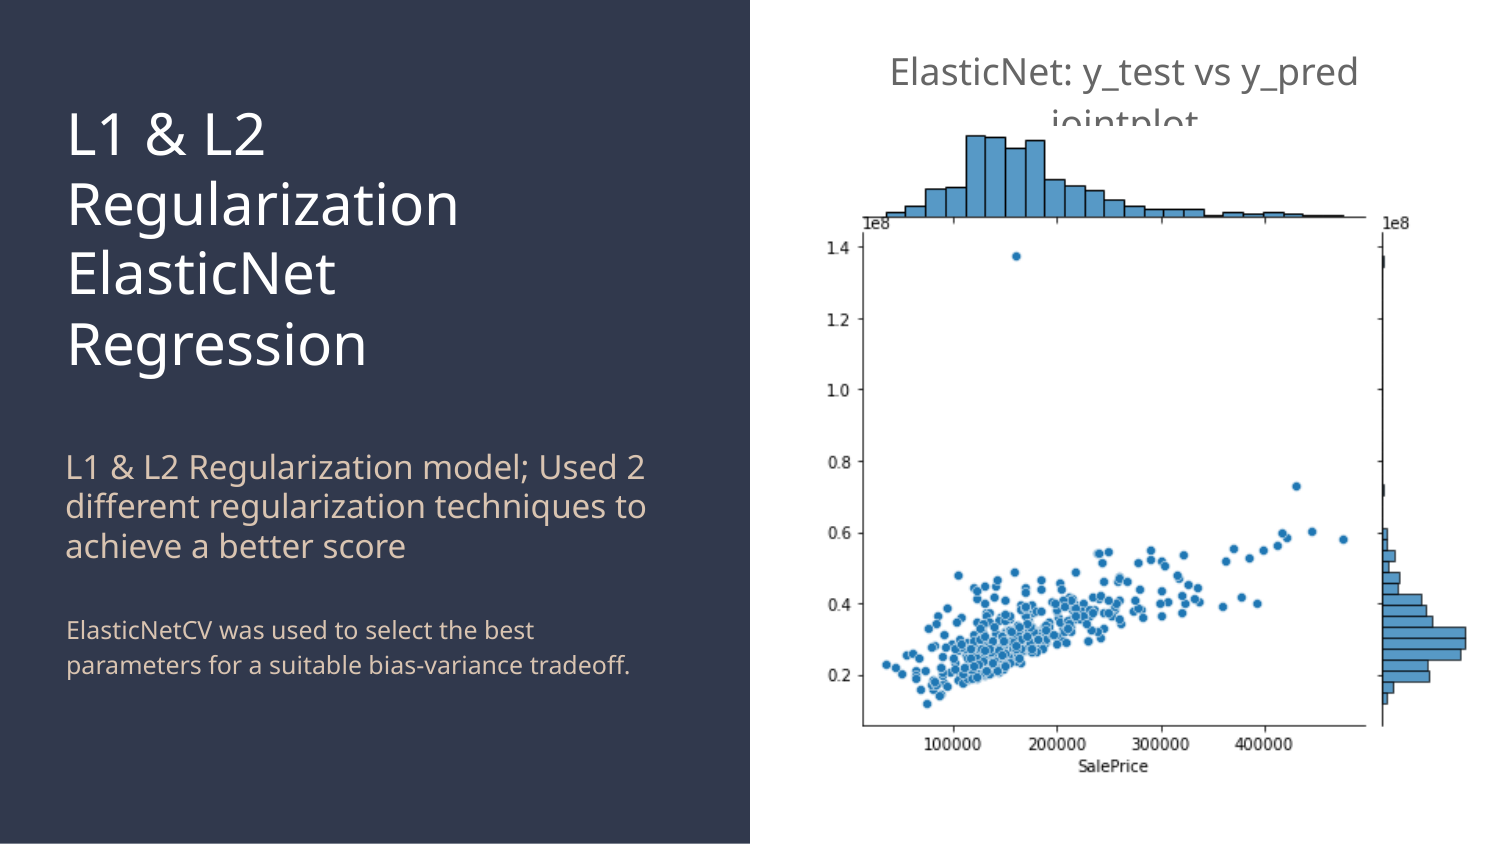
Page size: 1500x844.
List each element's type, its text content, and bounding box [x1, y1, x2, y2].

list ElasticNetCV was used to select the best parameters for a suitable bias-variance tradeoff. [51, 595, 684, 777]
list ElasticNet: y_test vs y_pred jointplot [800, 26, 1449, 124]
subtitle L1 & L2 Regularization model; Used 2 different regularization techniques to achieve a better score [50, 430, 714, 654]
picture [800, 125, 1476, 788]
title L1 & L2 Regularization ElasticNet Regression [51, 82, 659, 419]
